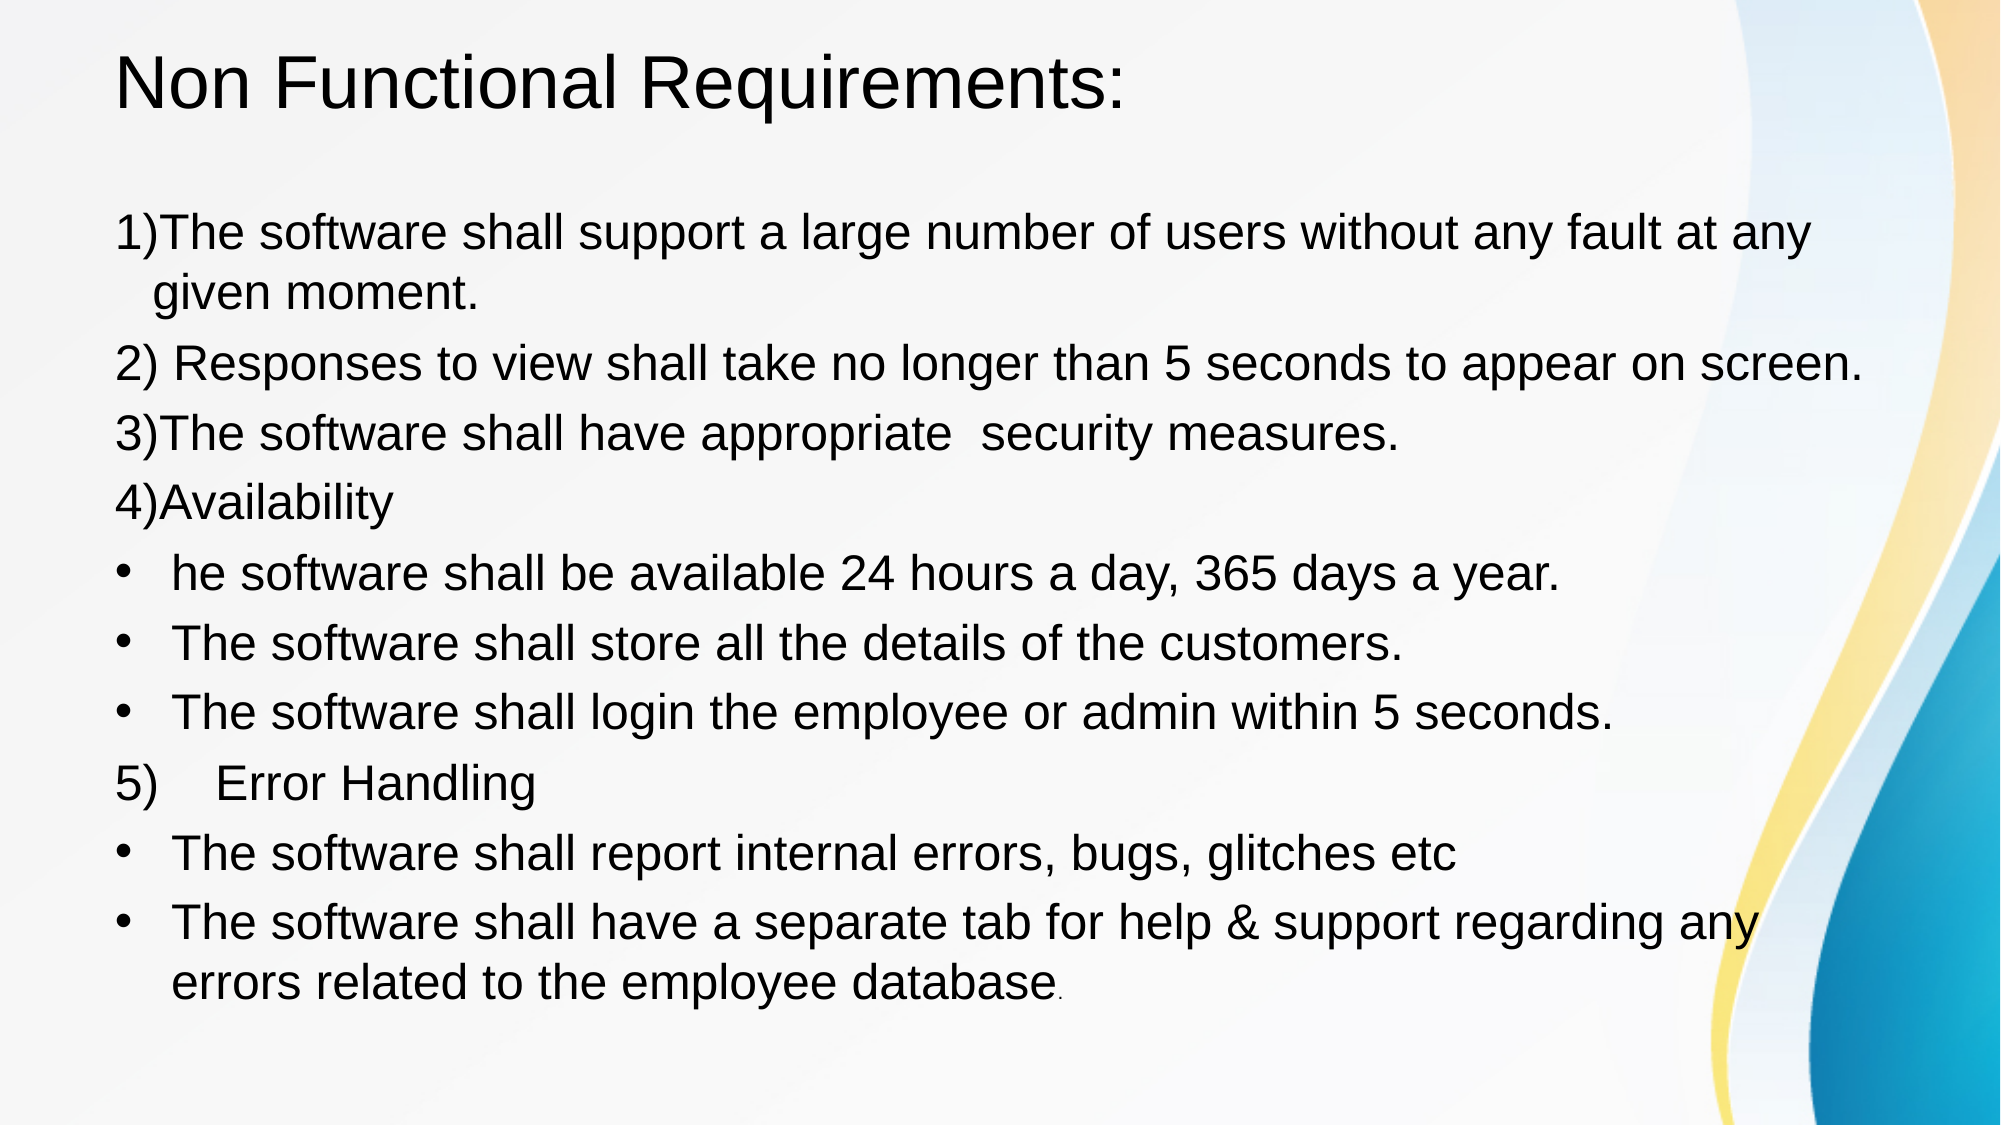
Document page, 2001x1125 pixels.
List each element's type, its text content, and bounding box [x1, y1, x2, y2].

list The software shall support a large number of users without any fault at any given moment. Responses to view shall take no longer than 5 seconds to appear on screen. The software shall have appropriate security measures. Availability he software shall be available 24 hours a day, 365 days a year. The software shall store all the details of the customers. The software shall login the employee or admin within 5 seconds. 5) Error Handling The software shall report internal errors, bugs, glitches etc The software shall have a separate tab for help & support regarding any errors related to the employee database. [99, 192, 1901, 1065]
title Non Functional Requirements: [99, 30, 1901, 127]
picture [0, 0, 2001, 1125]
